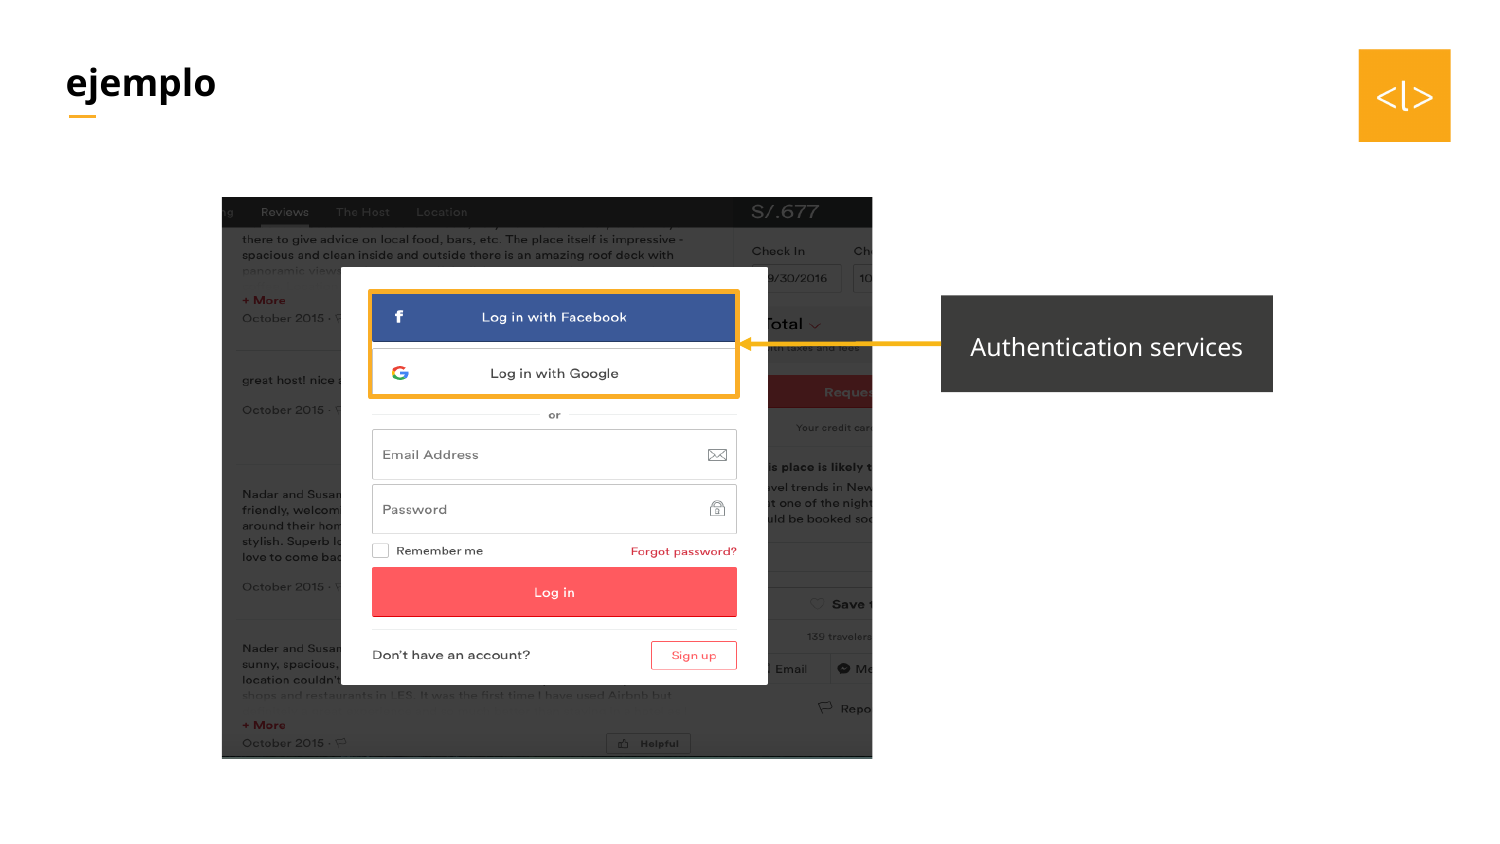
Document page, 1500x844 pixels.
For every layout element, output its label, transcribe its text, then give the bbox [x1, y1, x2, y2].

text_box Authentication services [941, 295, 1273, 393]
picture [1358, 49, 1451, 142]
picture [221, 197, 873, 759]
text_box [50, 46, 538, 118]
